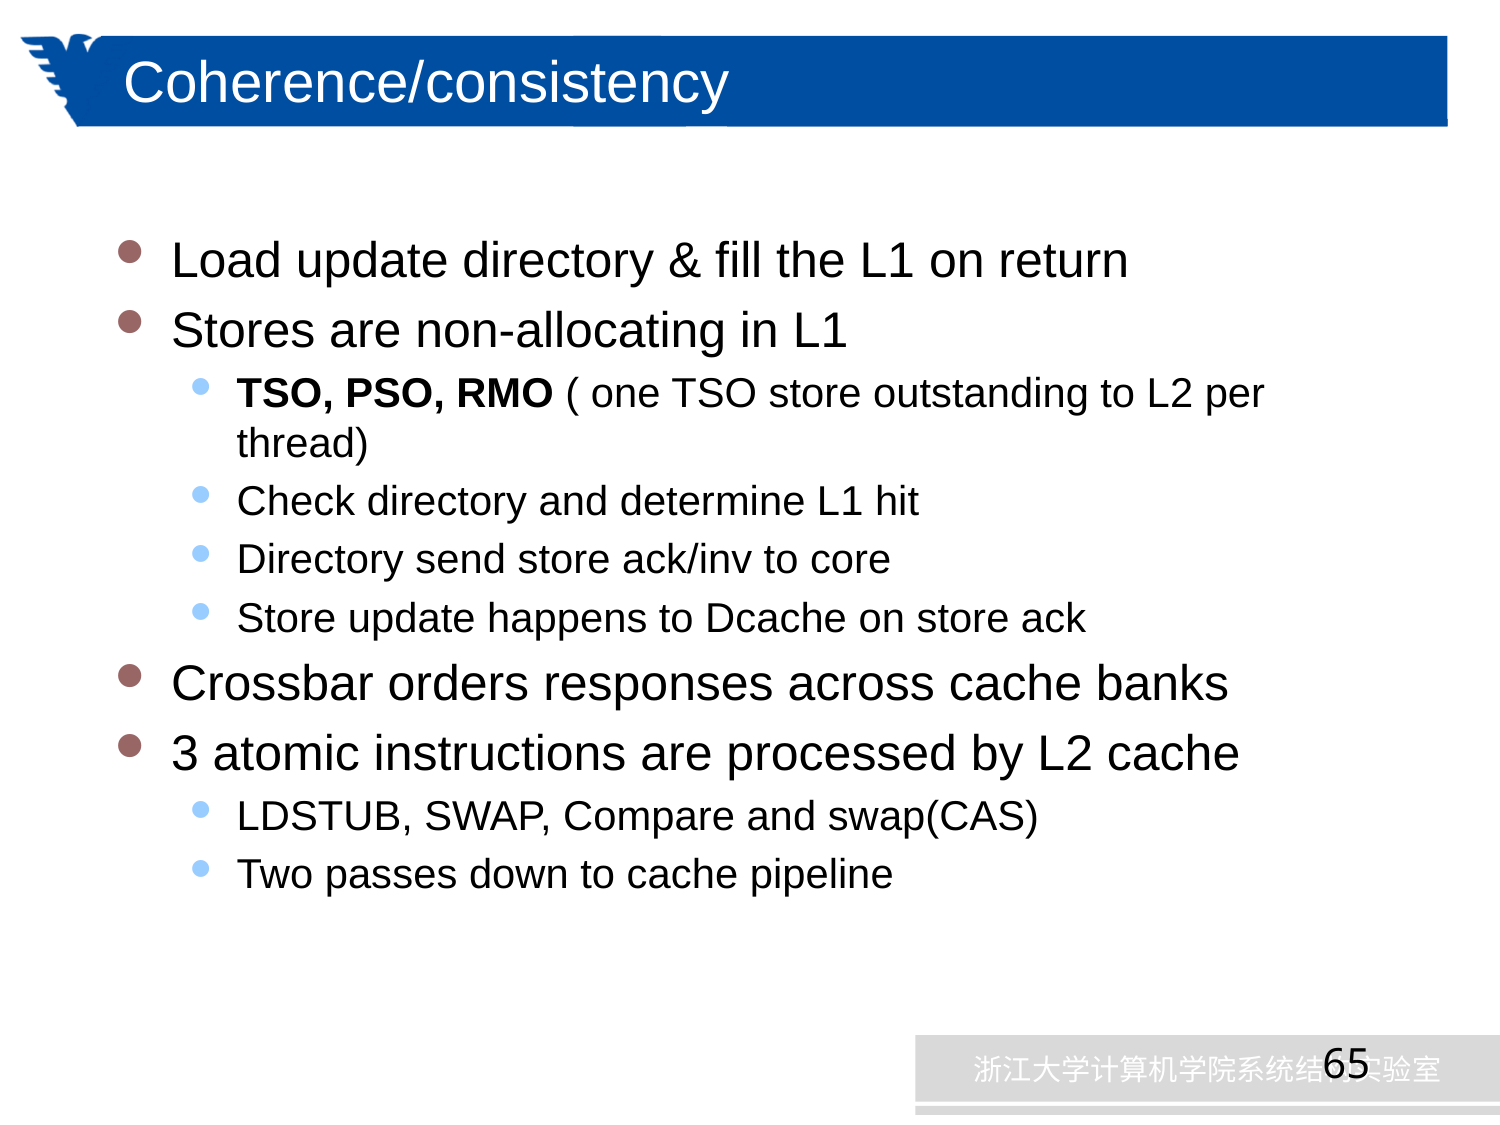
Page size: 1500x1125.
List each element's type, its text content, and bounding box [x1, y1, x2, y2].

list Load update directory & fill the L1 on return Stores are non-allocating in L1 TSO, PSO, RMO ( one TSO store outstanding to L2 per thread) Check directory and determine L1 hit Directory send store ack/inv to core Store update happens to Dcache on store ack Crossbar orders responses across cache banks 3 atomic instructions are processed by L2 cache LDSTUB, SWAP, Compare and swap(CAS) Two passes down to cache pipeline [99, 219, 1400, 945]
picture [5, 19, 148, 127]
title Coherence/consistency [108, 38, 1406, 121]
